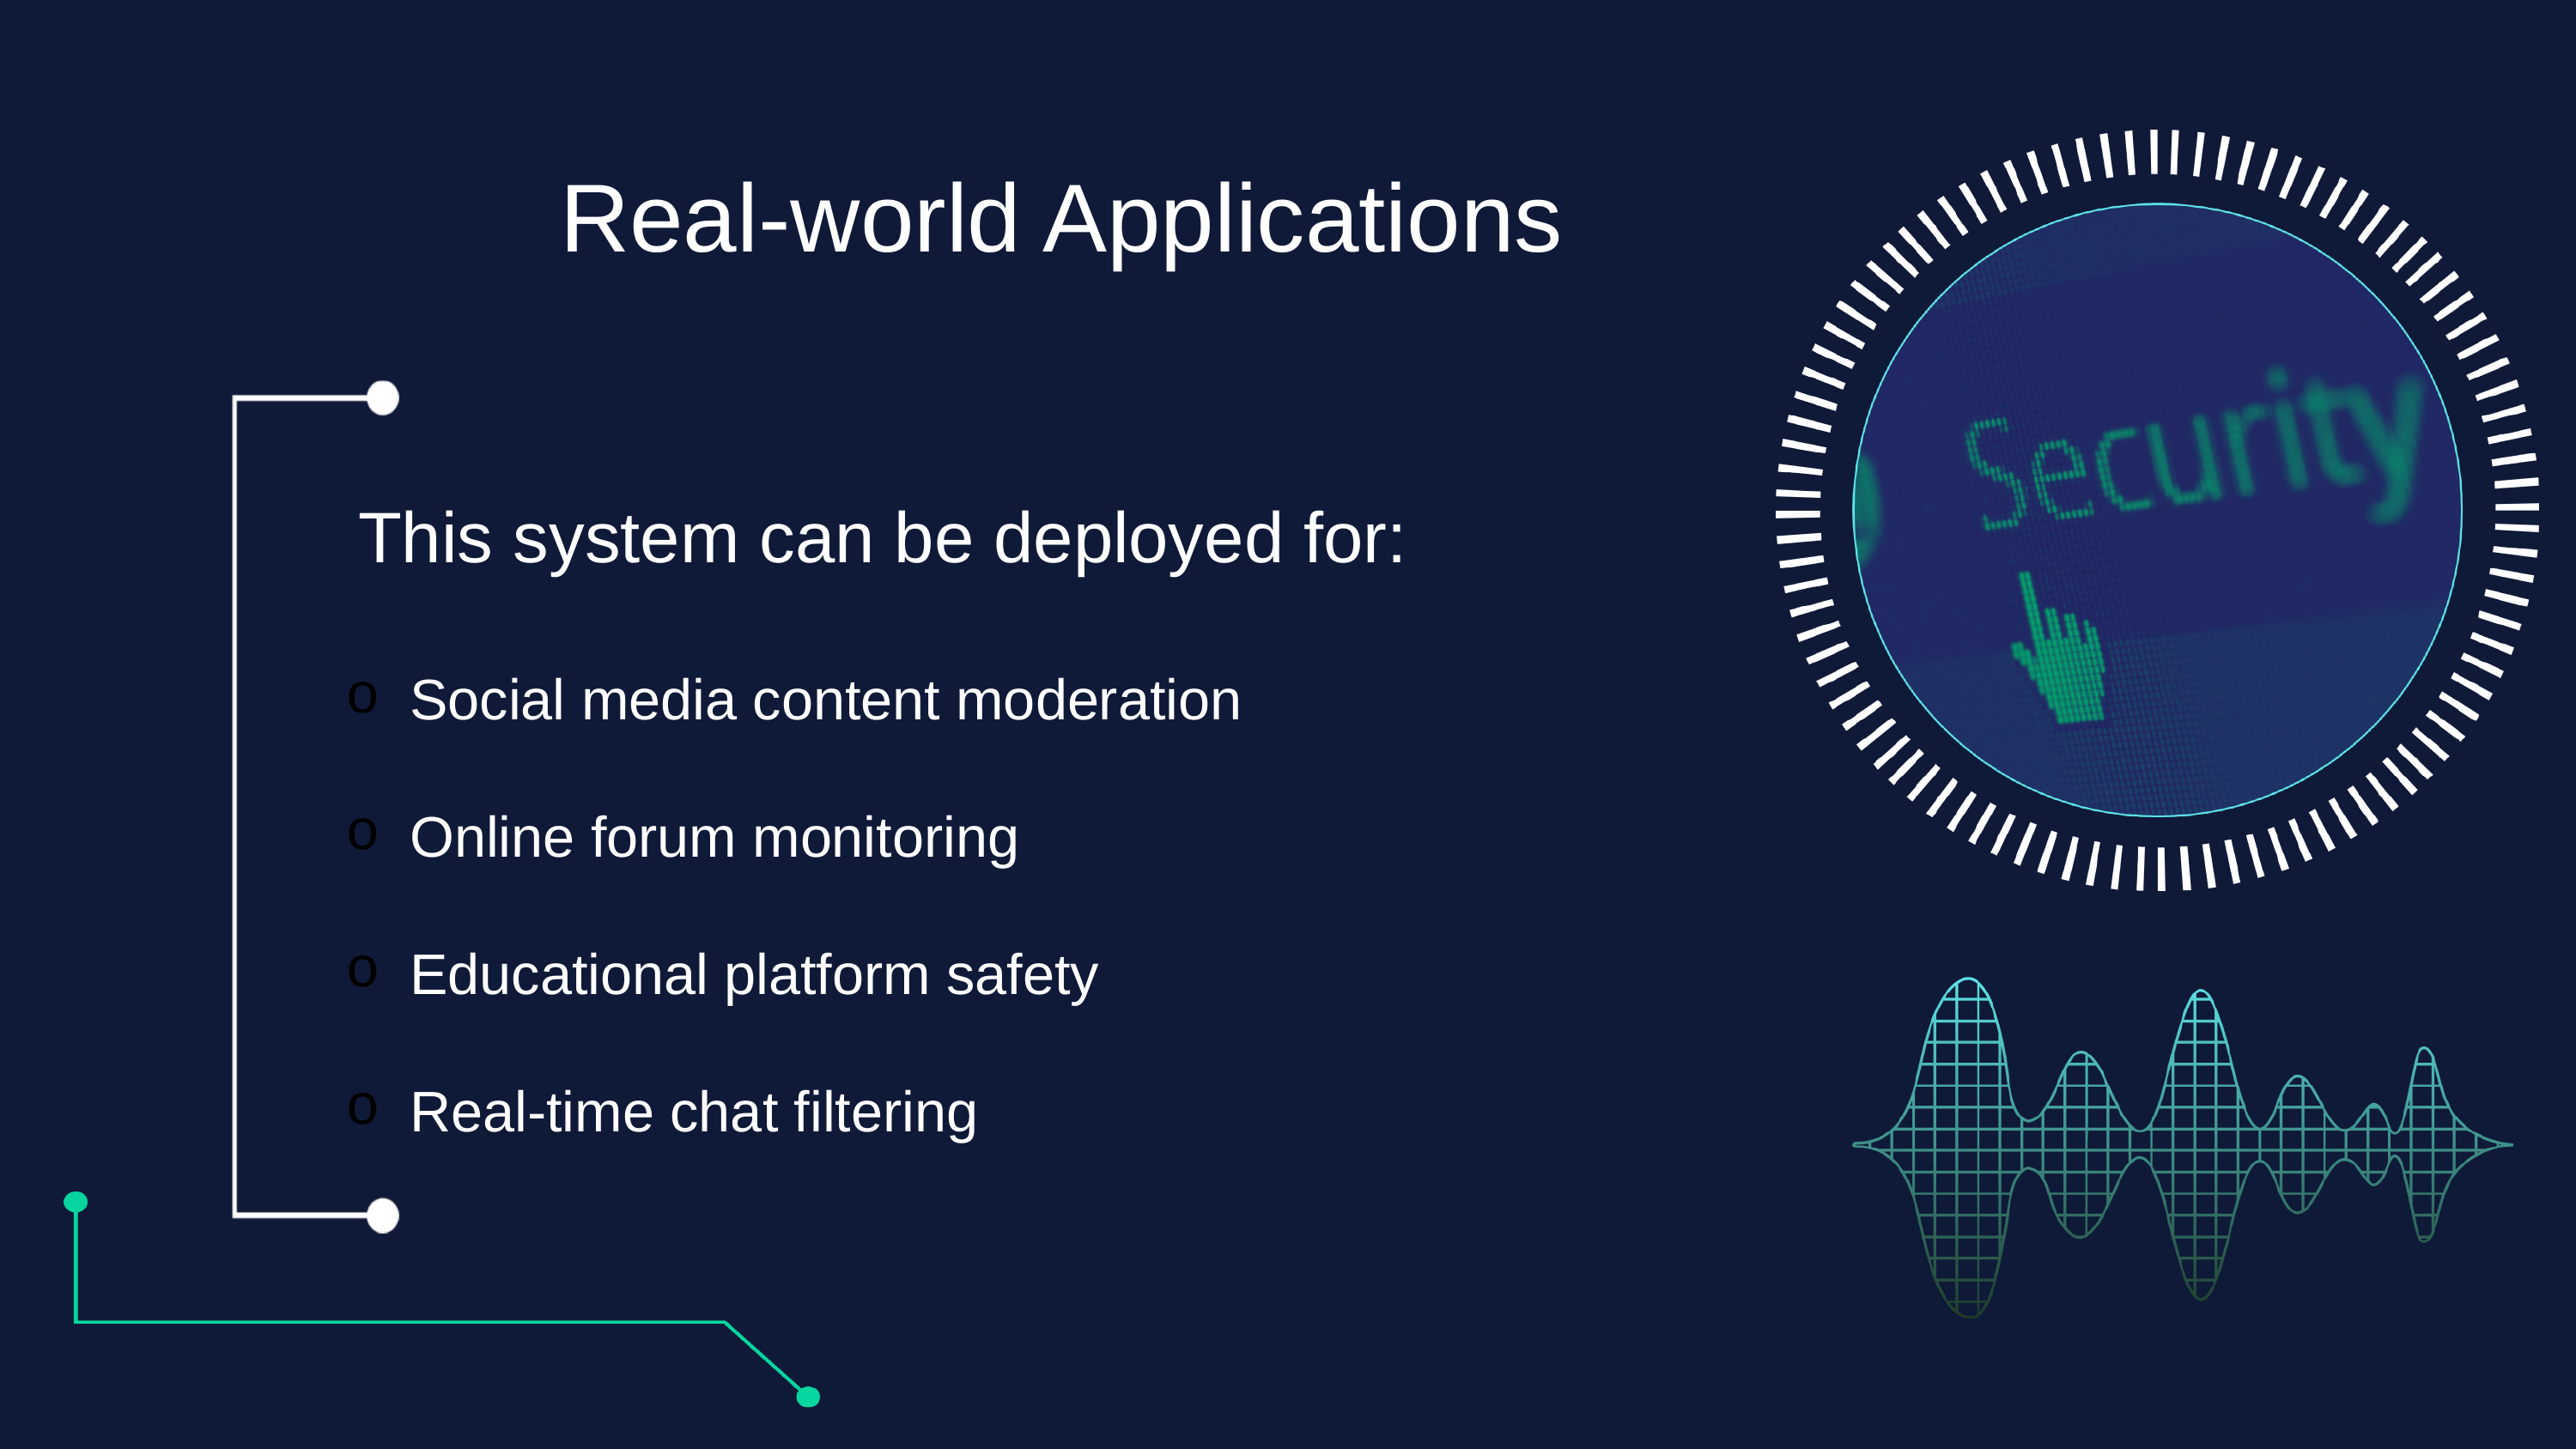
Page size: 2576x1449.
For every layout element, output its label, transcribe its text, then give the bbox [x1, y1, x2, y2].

picture [63, 380, 820, 1408]
text_box Real-world Applications [530, 149, 1594, 278]
picture [1852, 977, 2513, 1319]
text_box This system can be deployed for: Social media content moderation Online forum monitoring Educational platform safety Real-time chat filtering [404, 484, 1756, 1150]
picture [1776, 130, 2539, 891]
